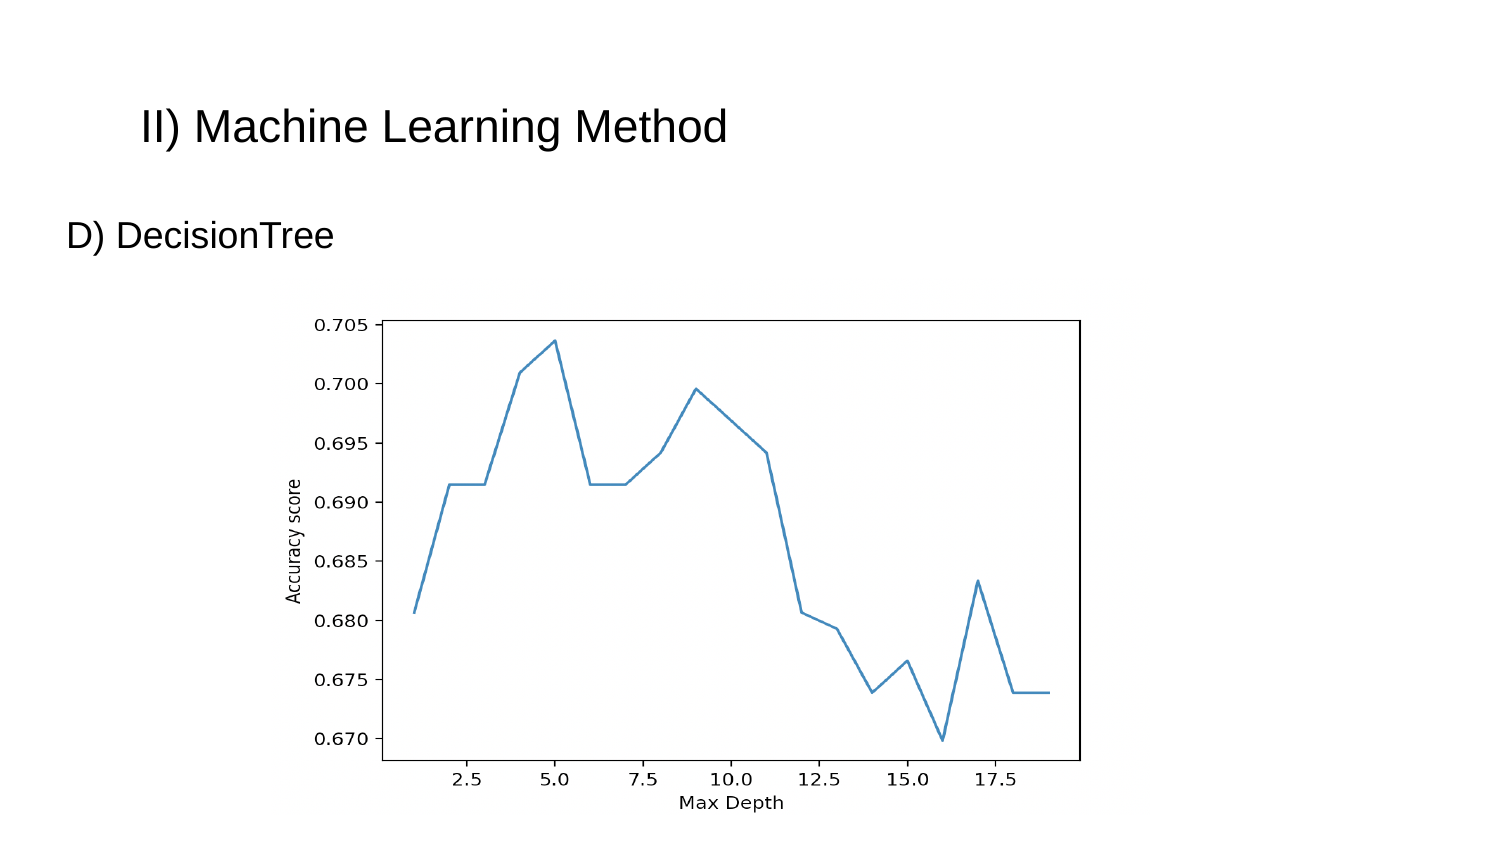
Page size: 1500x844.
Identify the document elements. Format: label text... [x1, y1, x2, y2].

title II) Machine Learning Method [51, 72, 1449, 167]
list D) DecisionTree [51, 189, 1449, 750]
picture [271, 278, 1151, 815]
